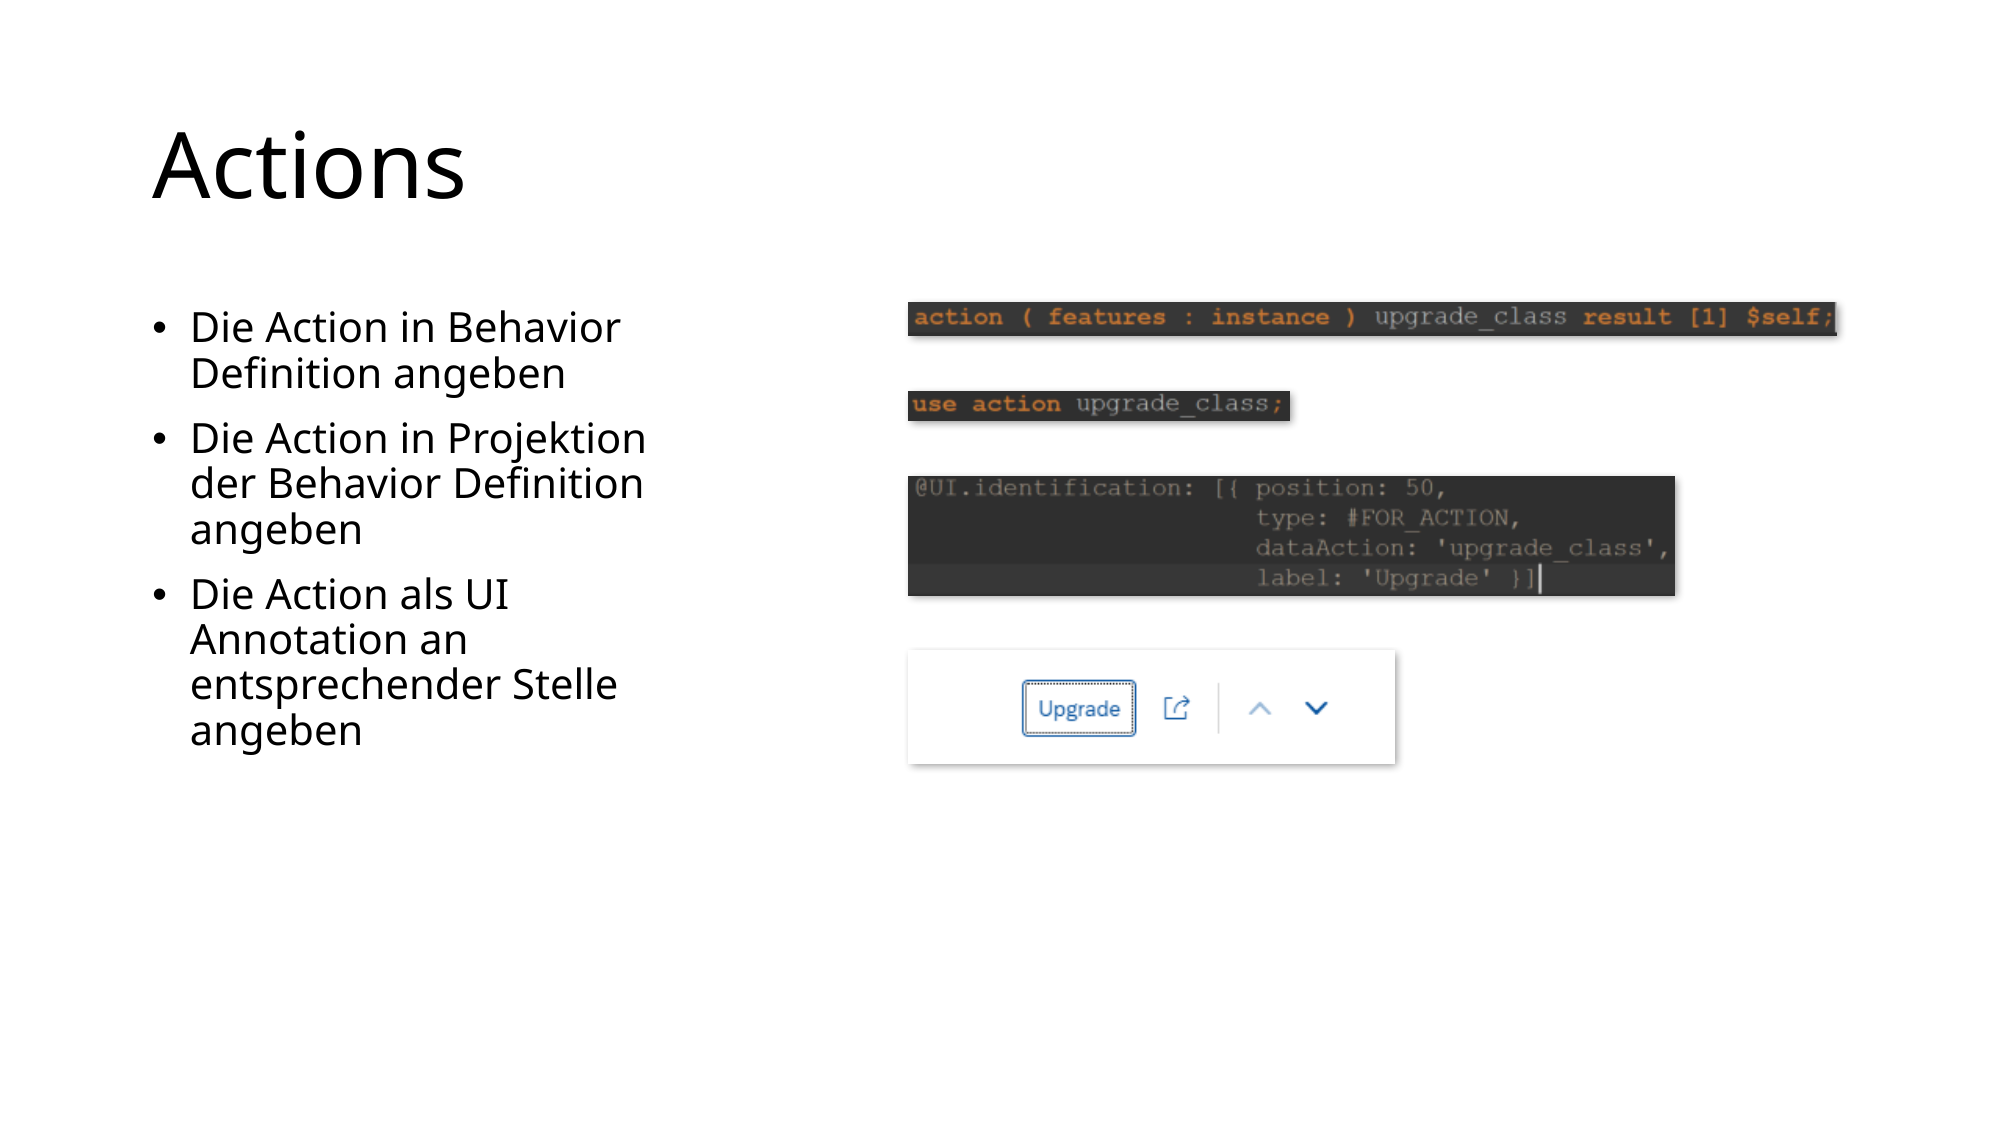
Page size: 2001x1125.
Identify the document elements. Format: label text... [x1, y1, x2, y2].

picture [908, 476, 1675, 596]
picture [908, 302, 1838, 337]
picture [908, 390, 1291, 422]
picture [908, 650, 1396, 764]
title Actions [137, 59, 1863, 278]
list Die Action in Behavior Definition angeben Die Action in Projektion der Behavior Definition angeben Die Action als UI Annotation an entsprechender Stelle angeben [137, 299, 707, 1014]
